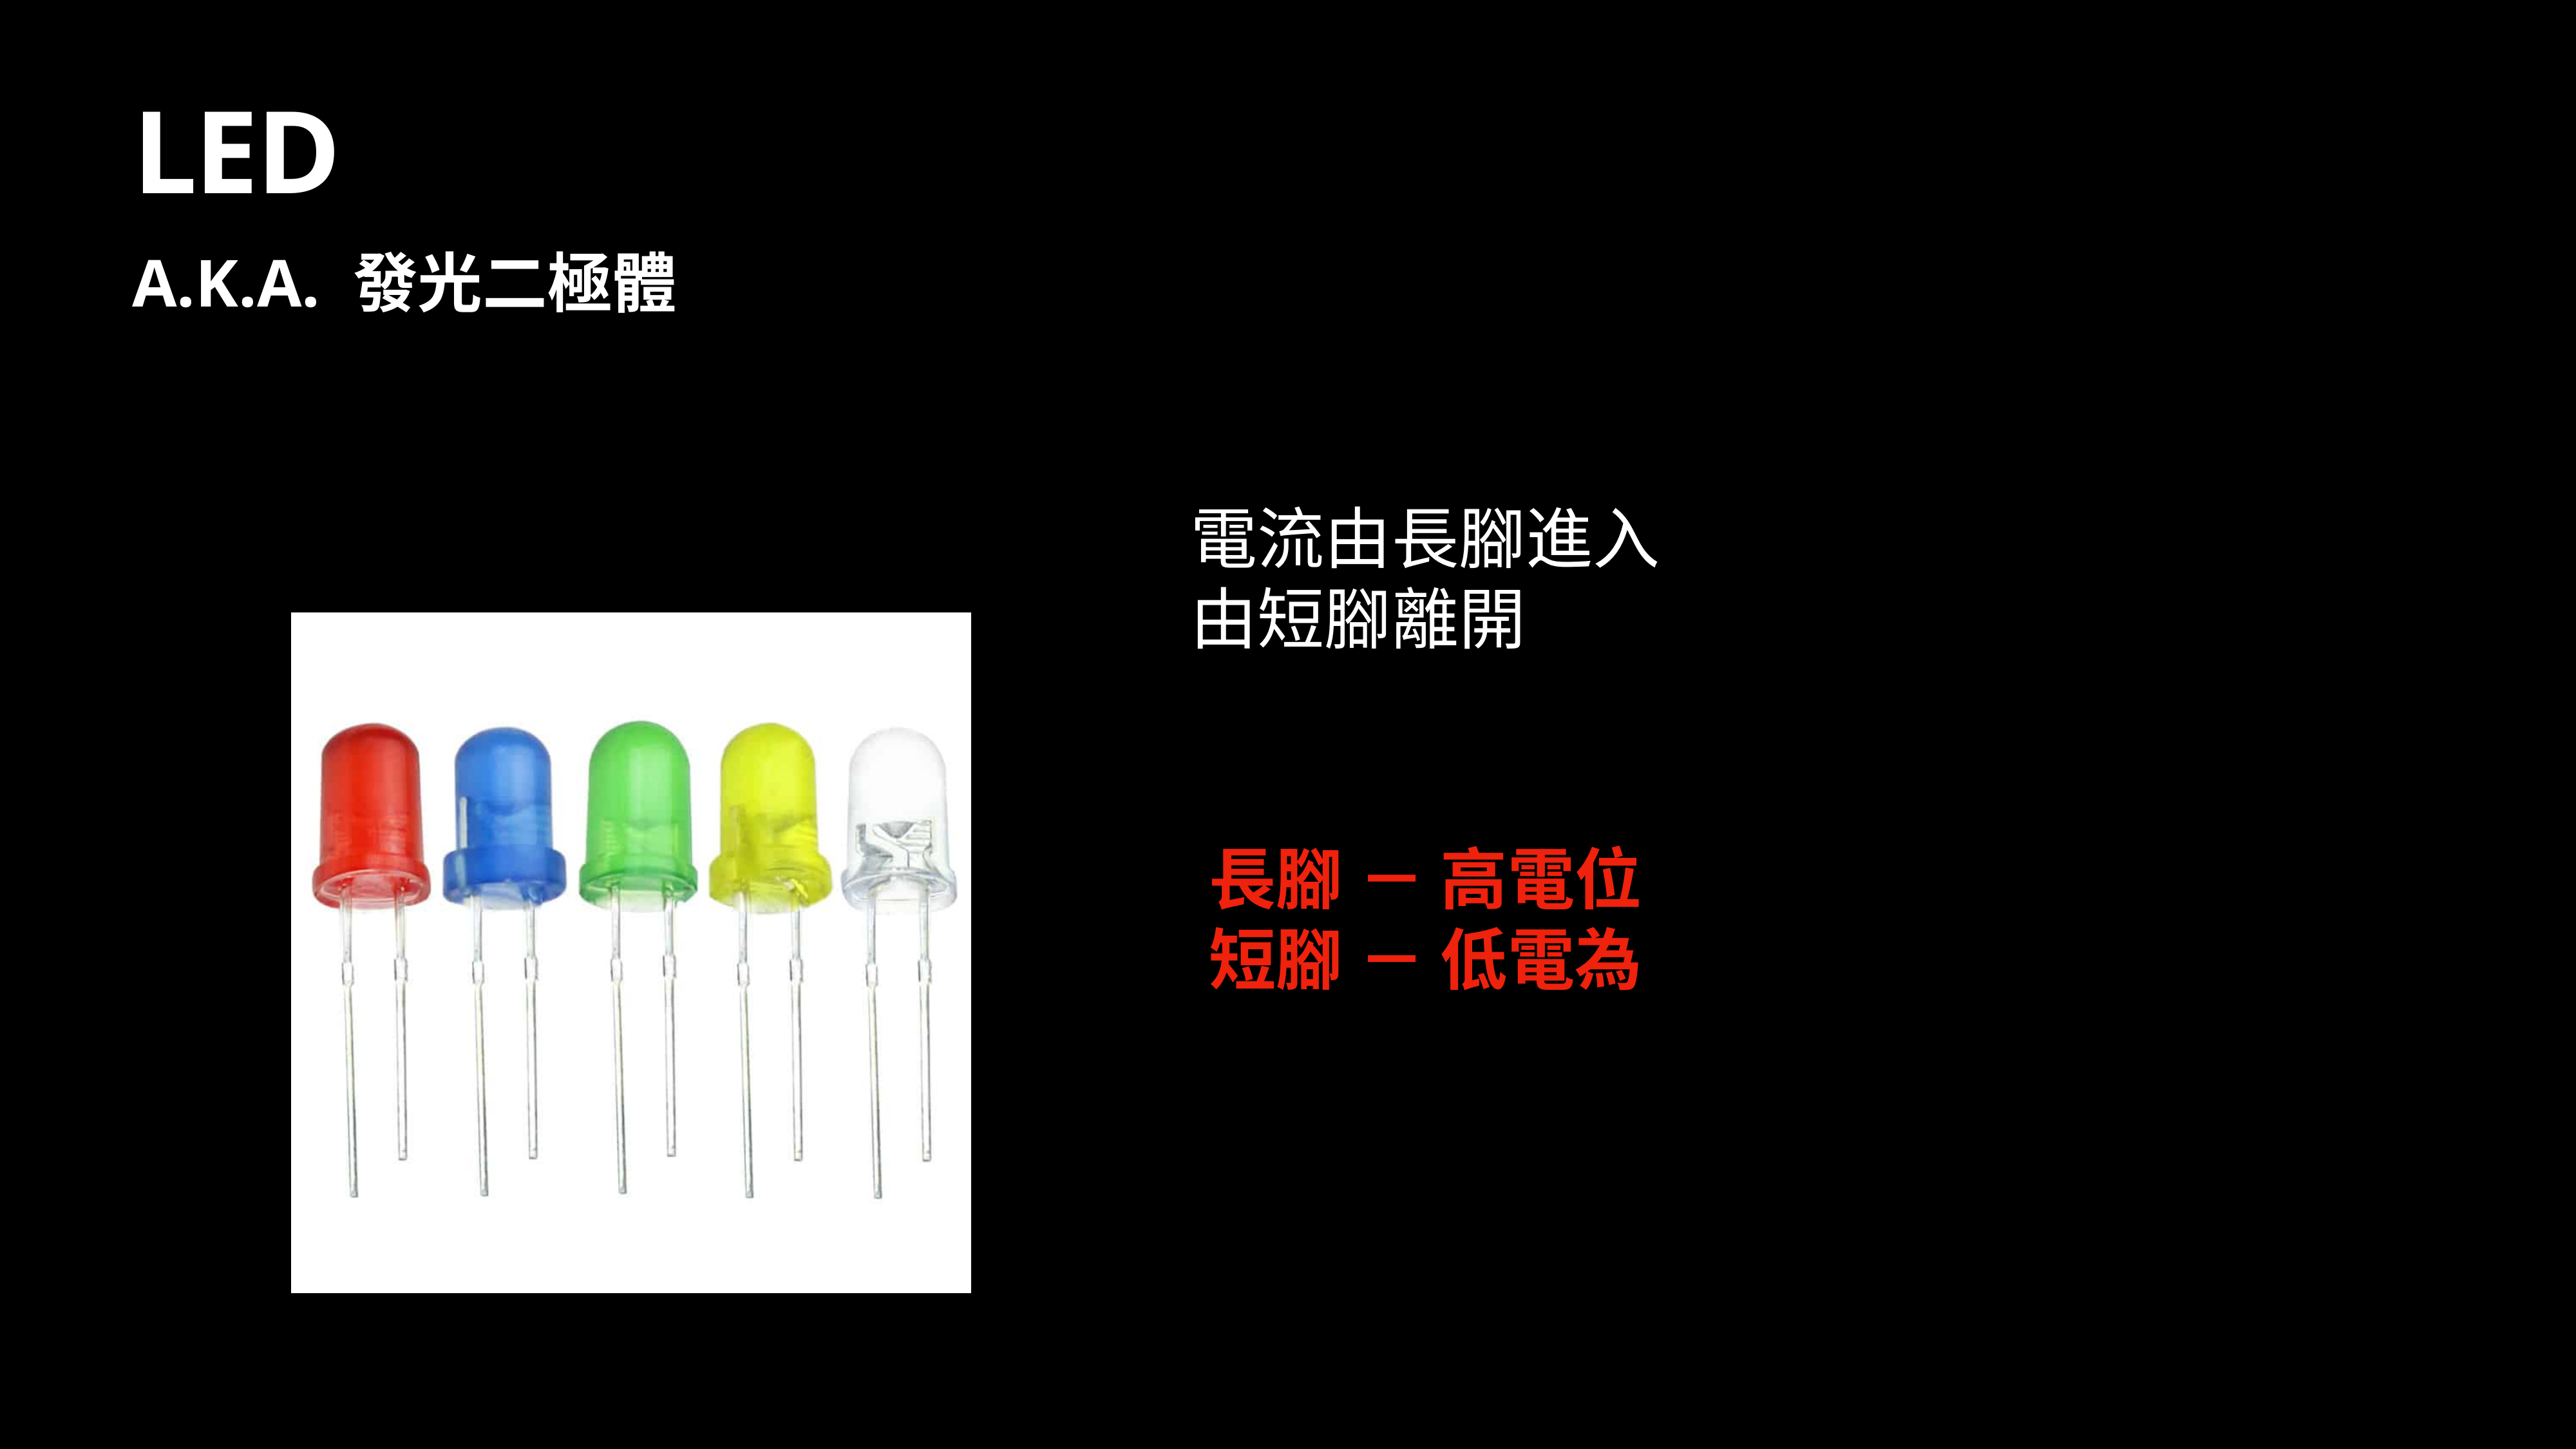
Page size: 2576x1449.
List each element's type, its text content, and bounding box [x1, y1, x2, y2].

picture [290, 612, 972, 1293]
text_box 長腳 － 高電位 短腳 － 低電為 [1203, 831, 1648, 1003]
text_box 電流由長腳進入 由短腳離開 [1185, 490, 1666, 663]
list A.K.A. 發光二極體 [127, 236, 2449, 337]
title LED [127, 100, 2449, 236]
